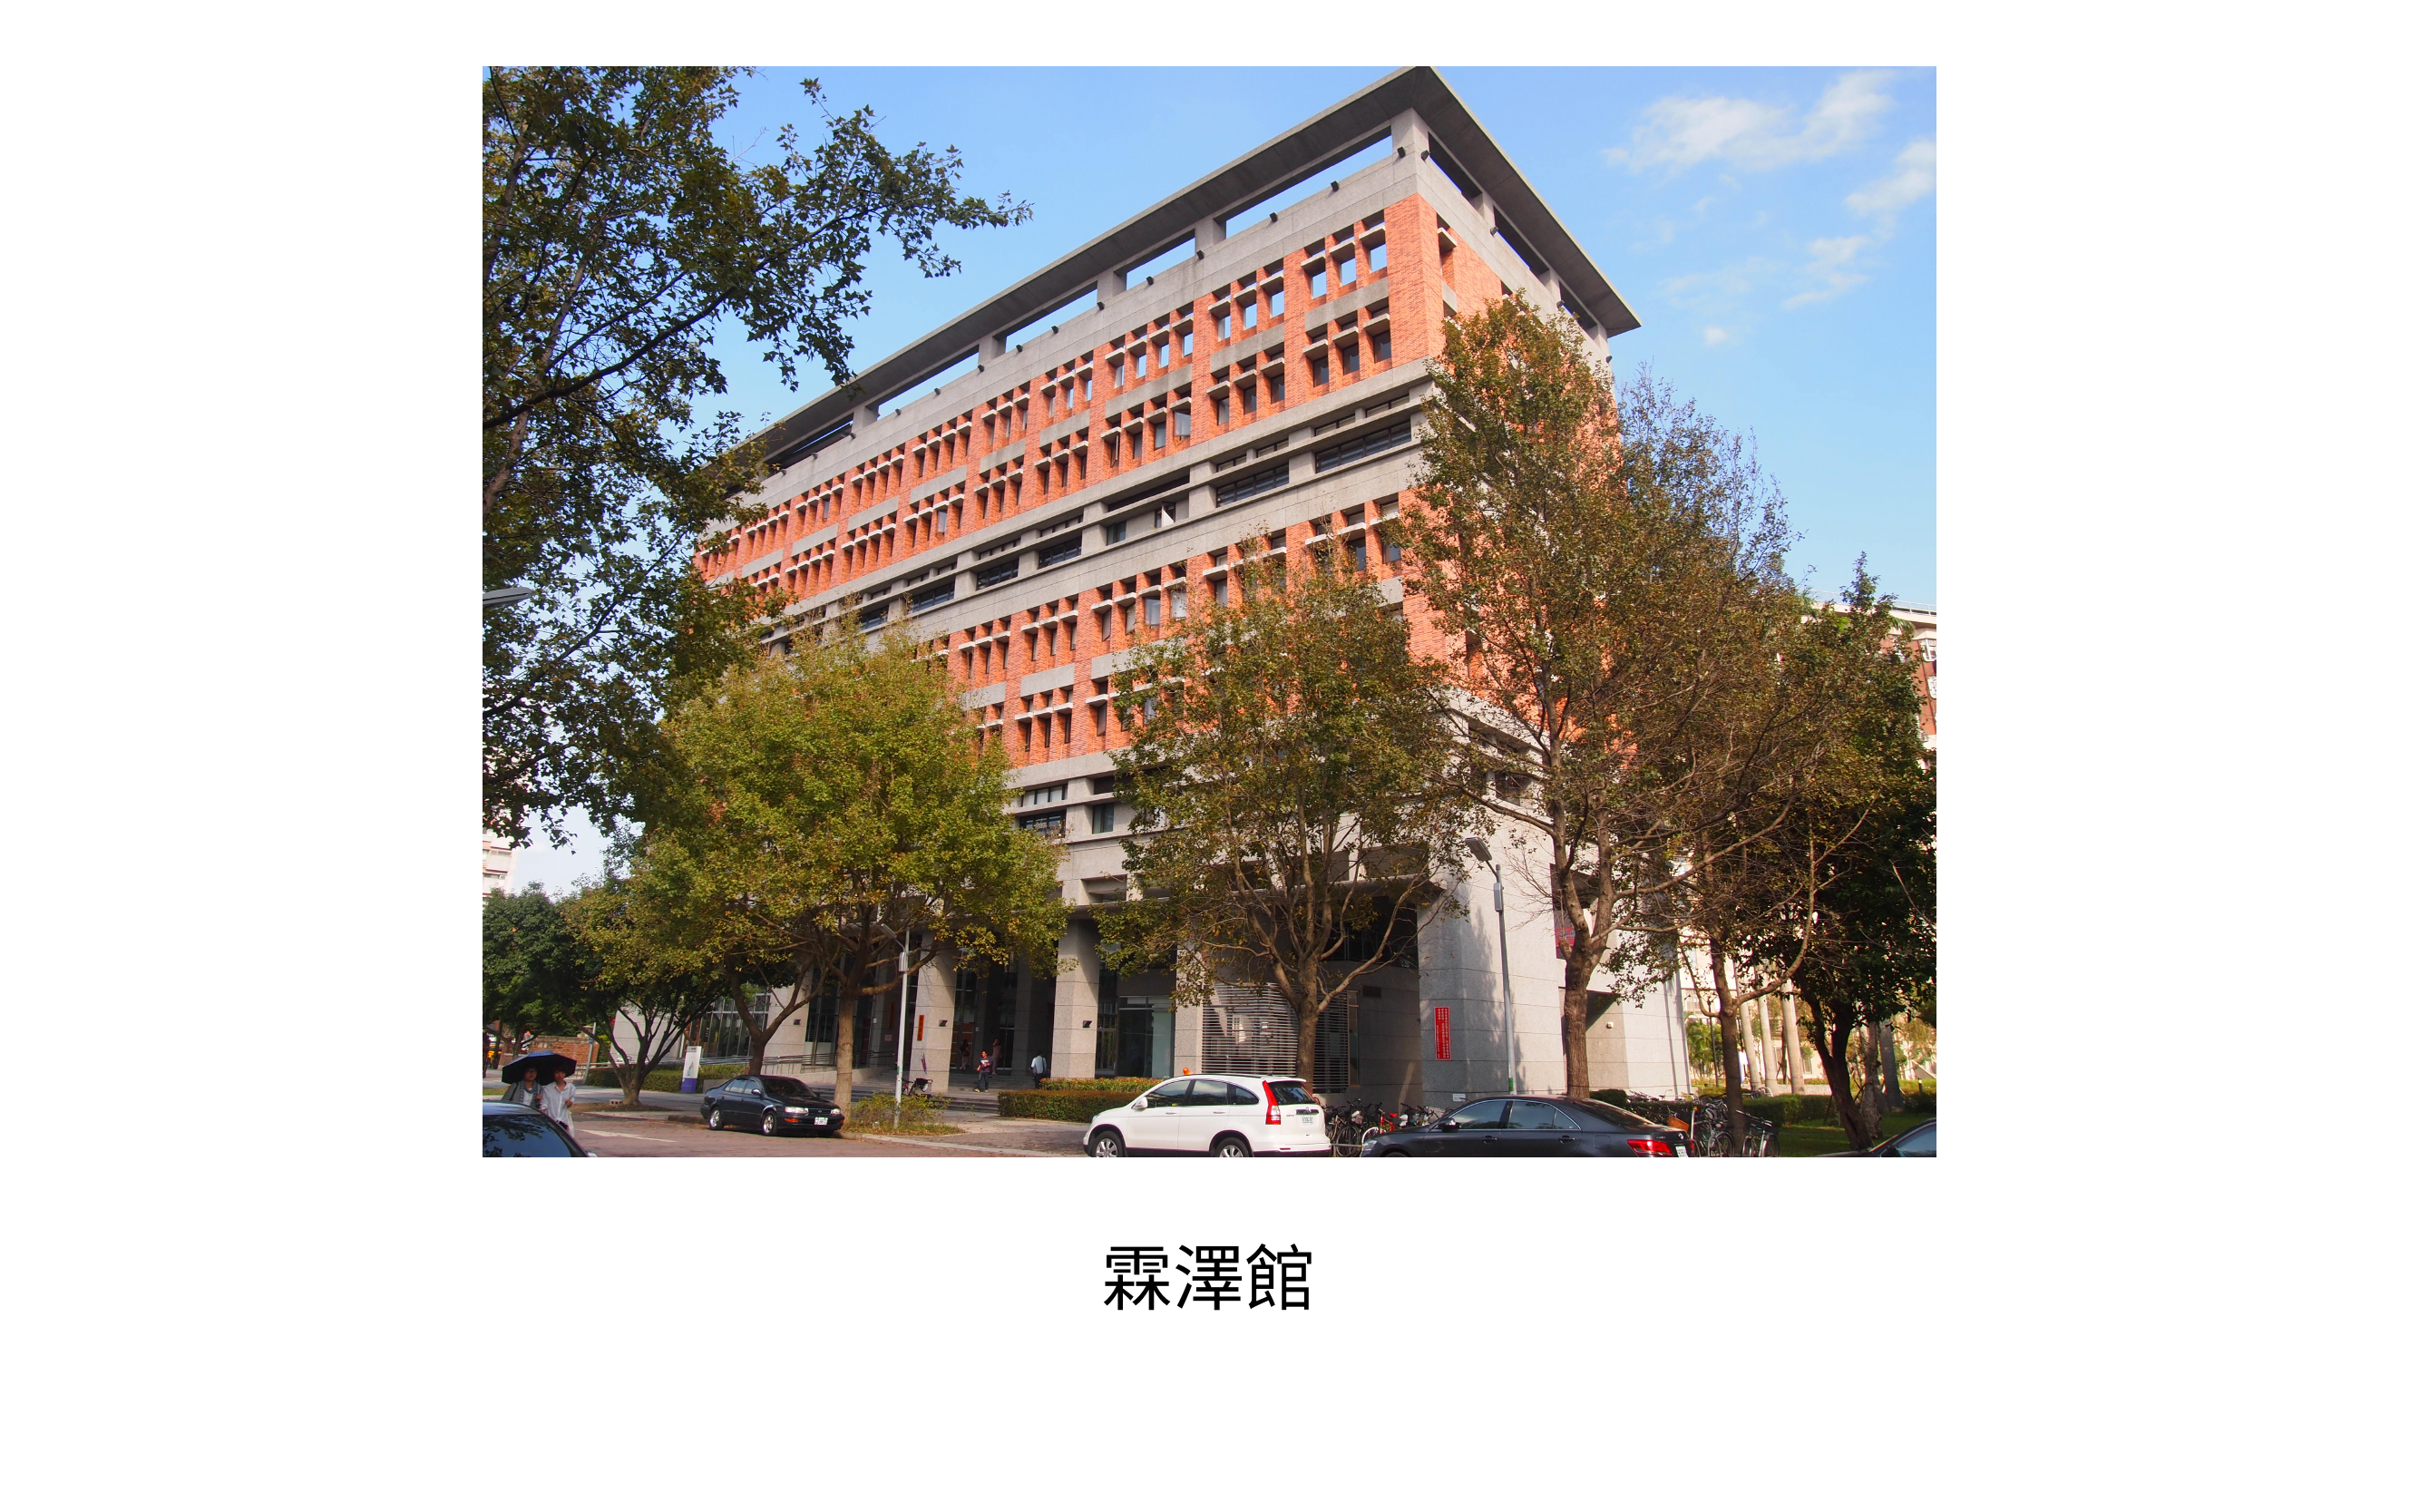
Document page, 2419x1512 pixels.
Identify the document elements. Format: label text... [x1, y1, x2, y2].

subtitle 霖澤館 [479, 1225, 1940, 1384]
picture [482, 66, 1936, 1158]
